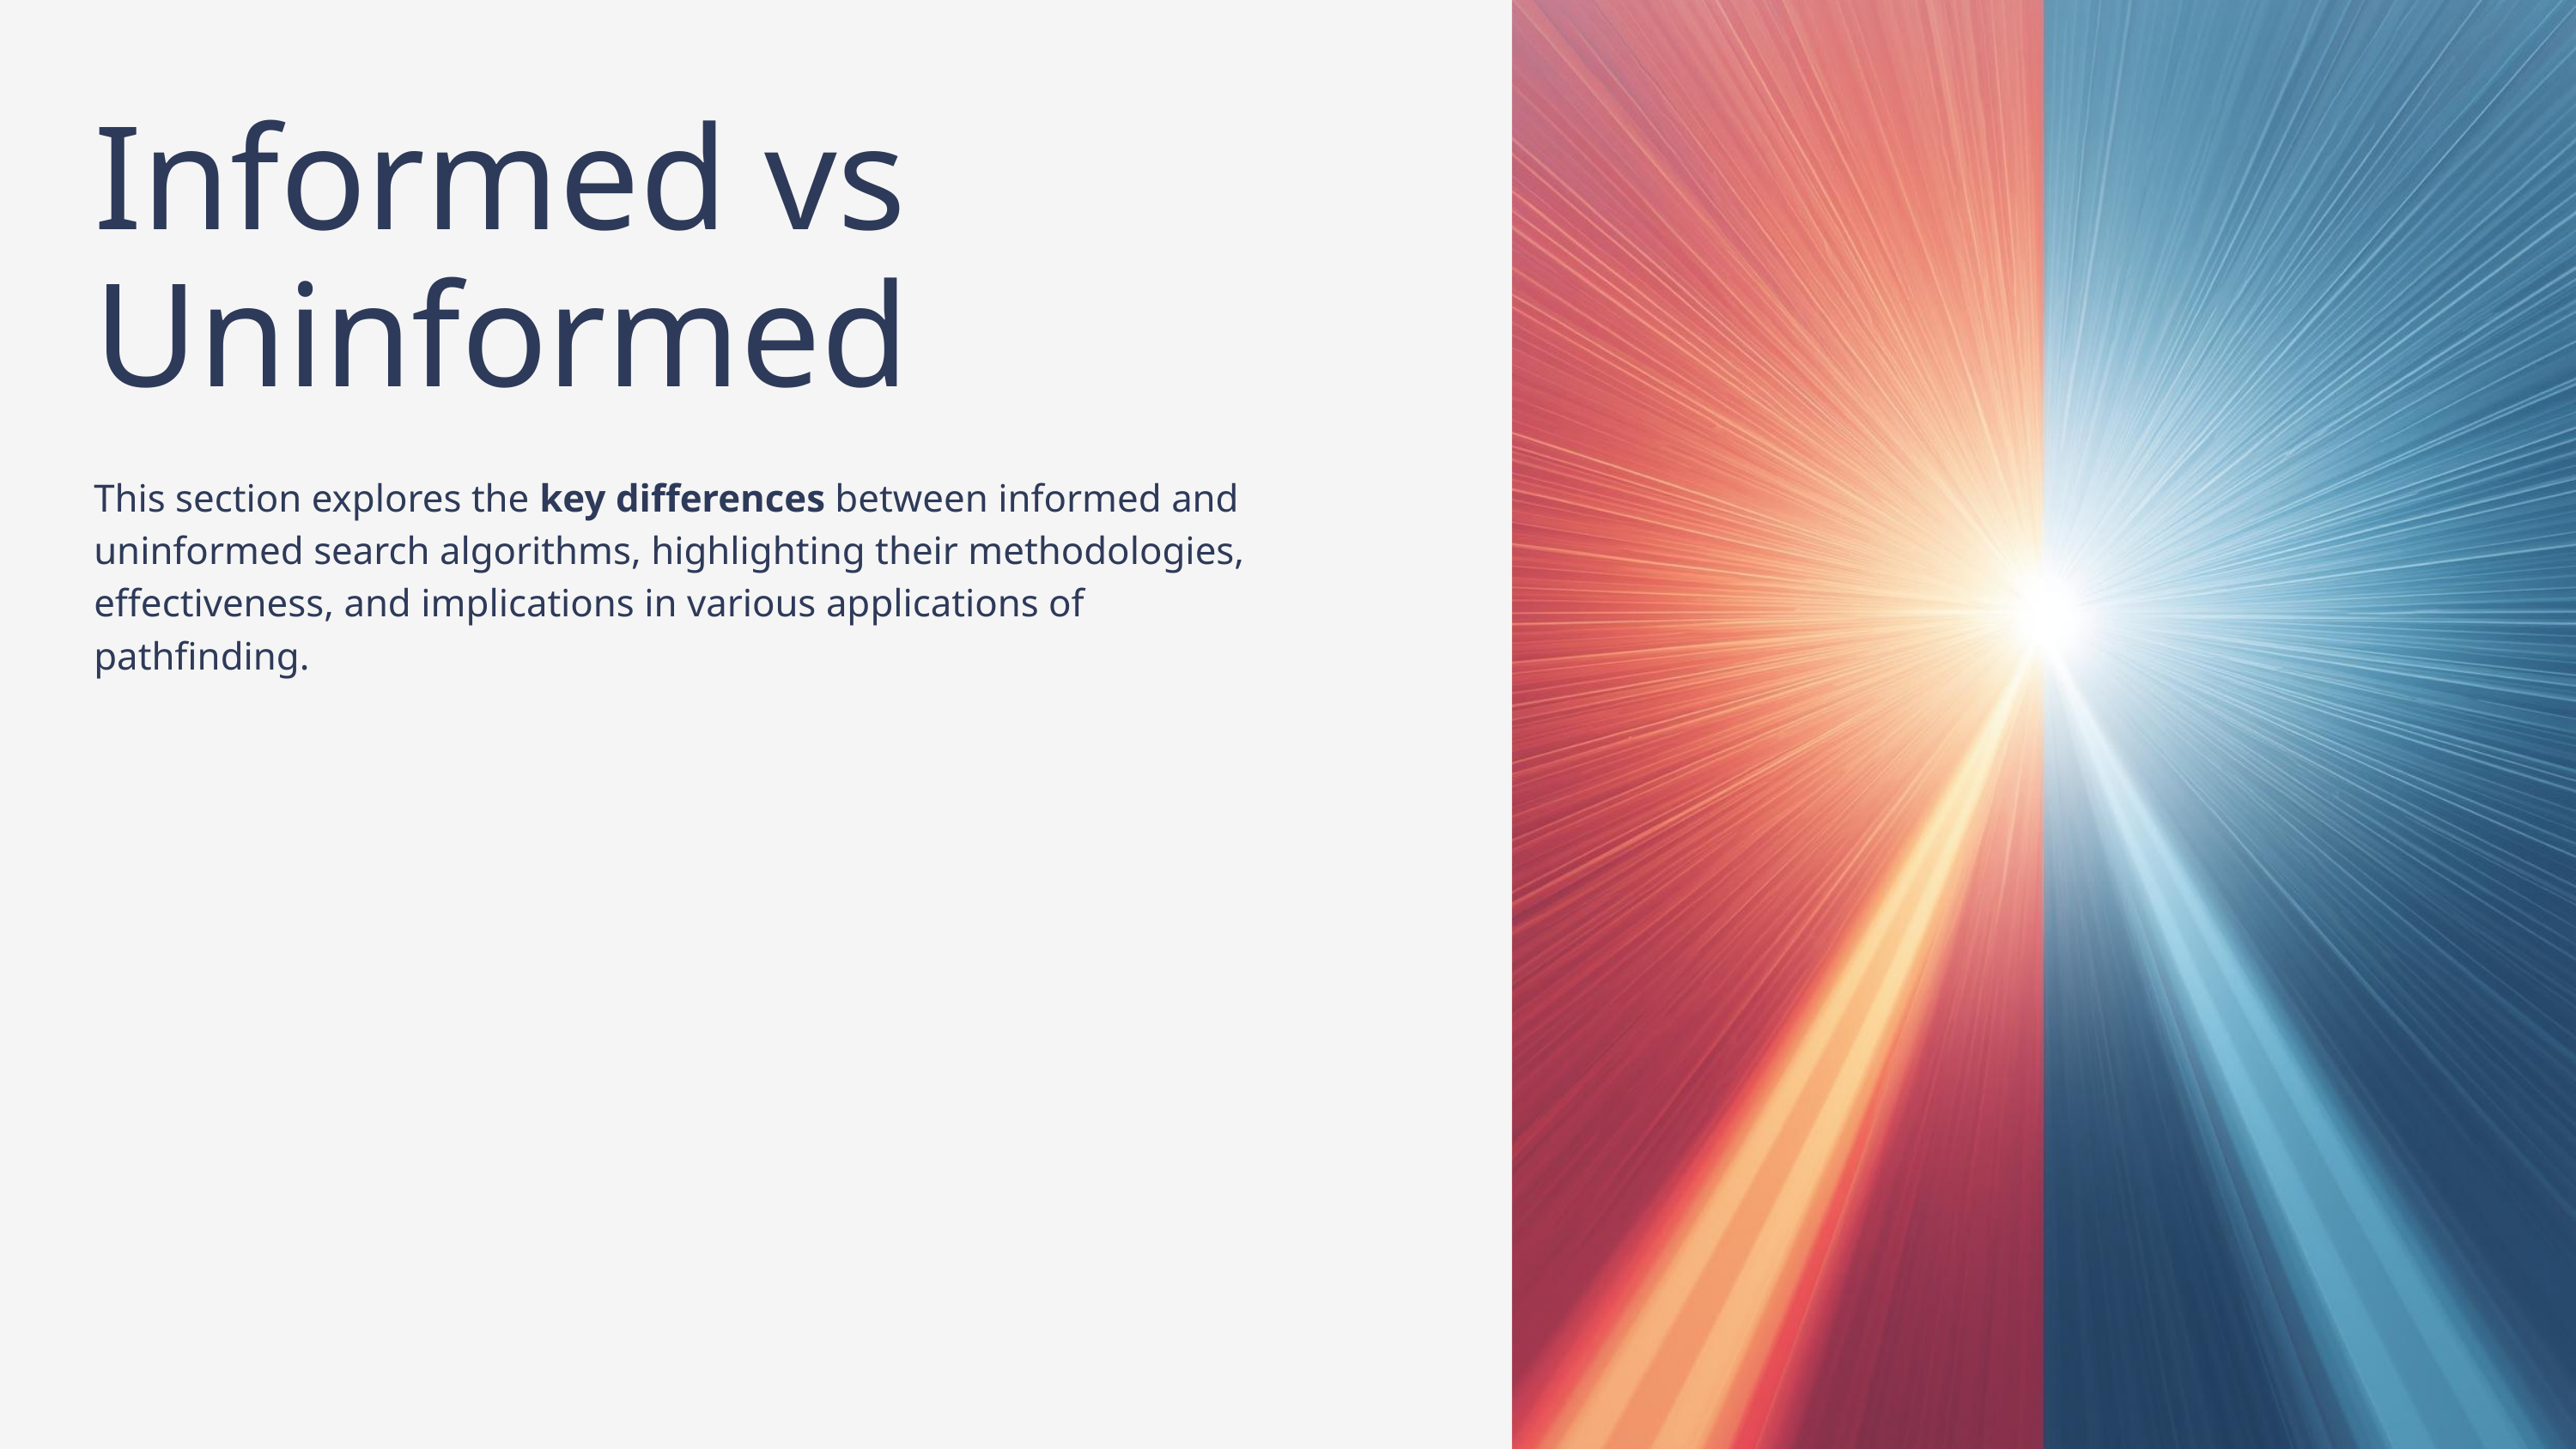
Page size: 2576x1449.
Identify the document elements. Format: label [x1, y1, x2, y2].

text_box [1511, 0, 2576, 1449]
text_box [94, 94, 1267, 675]
